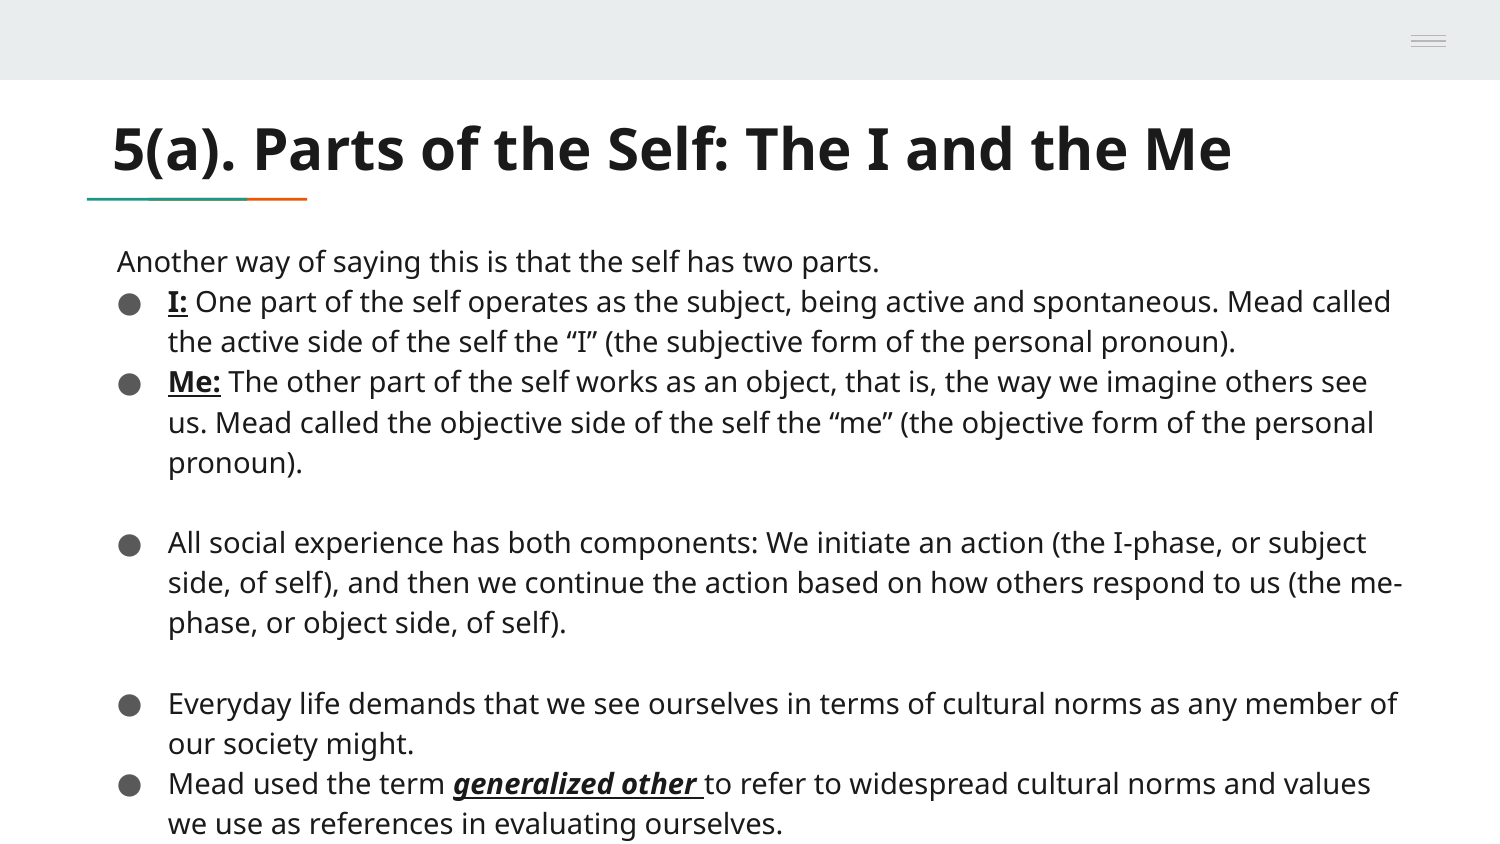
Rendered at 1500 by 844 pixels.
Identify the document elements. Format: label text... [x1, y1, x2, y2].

list Another way of saying this is that the self has two parts. I: One part of the self operates as the subject, being active and spontaneous. Mead called the active side of the self the “I” (the subjective form of the personal pronoun). Me: The other part of the self works as an object, that is, the way we imagine others see us. Mead called the objective side of the self the “me” (the objective form of the personal pronoun). All social experience has both components: We initiate an action (the I-phase, or subject side, of self), and then we continue the action based on how others respond to us (the me-phase, or object side, of self). Everyday life demands that we see ourselves in terms of cultural norms as any member of our society might. Mead used the term generalized other to refer to widespread cultural norms and values we use as references in evaluating ourselves. [77, 223, 1428, 815]
title 5(a). Parts of the Self: The I and the Me [97, 96, 1373, 176]
